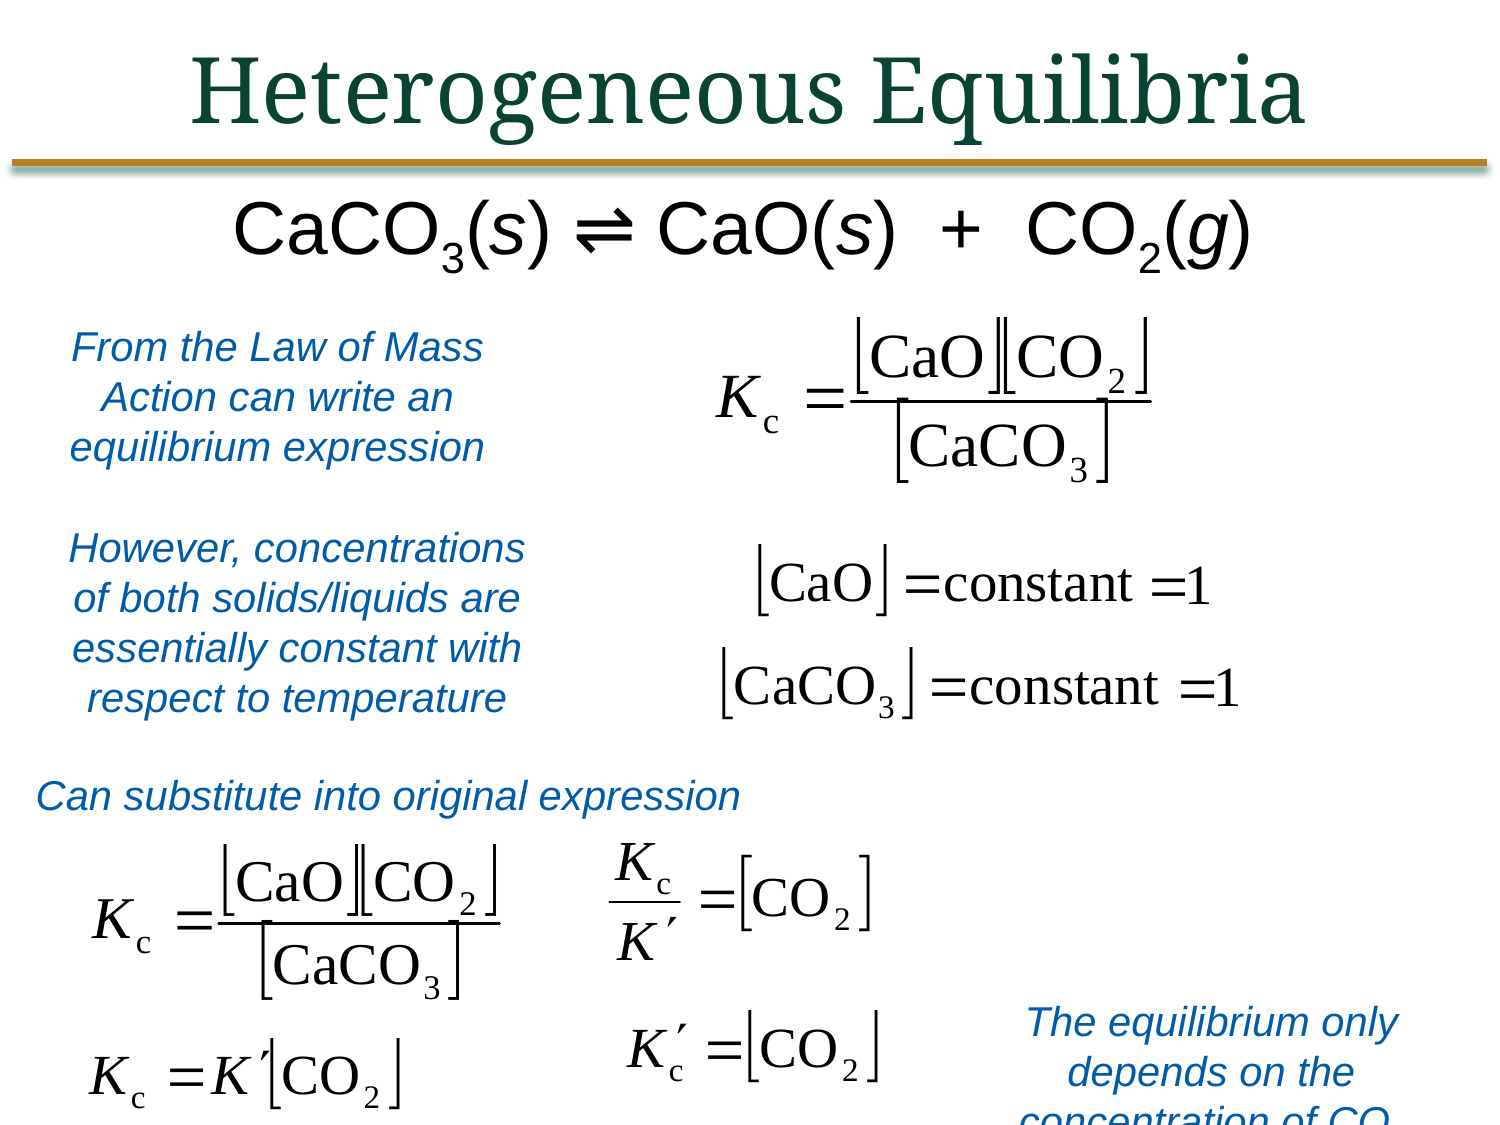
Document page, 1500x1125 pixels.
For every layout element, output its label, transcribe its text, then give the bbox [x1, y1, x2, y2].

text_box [78, 1037, 412, 1124]
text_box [747, 544, 1147, 625]
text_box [1137, 552, 1219, 614]
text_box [599, 826, 880, 974]
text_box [81, 844, 513, 1013]
text_box Heterogeneous Equilibria [0, 24, 1500, 175]
text_box Can substitute into original expression [0, 761, 803, 826]
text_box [705, 317, 1165, 497]
text_box However, concentrations of both solids/liquids are essentially constant with respect to temperature [44, 513, 550, 728]
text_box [712, 647, 1173, 733]
text_box The equilibrium only depends on the concentration of CO2 [924, 987, 1499, 1125]
text_box CaCO3(s) ⇌ CaO(s) + CO2(g) [134, 172, 1373, 290]
text_box From the Law of Mass Action can write an equilibrium expression [0, 312, 550, 478]
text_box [617, 1010, 888, 1096]
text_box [1166, 654, 1249, 717]
